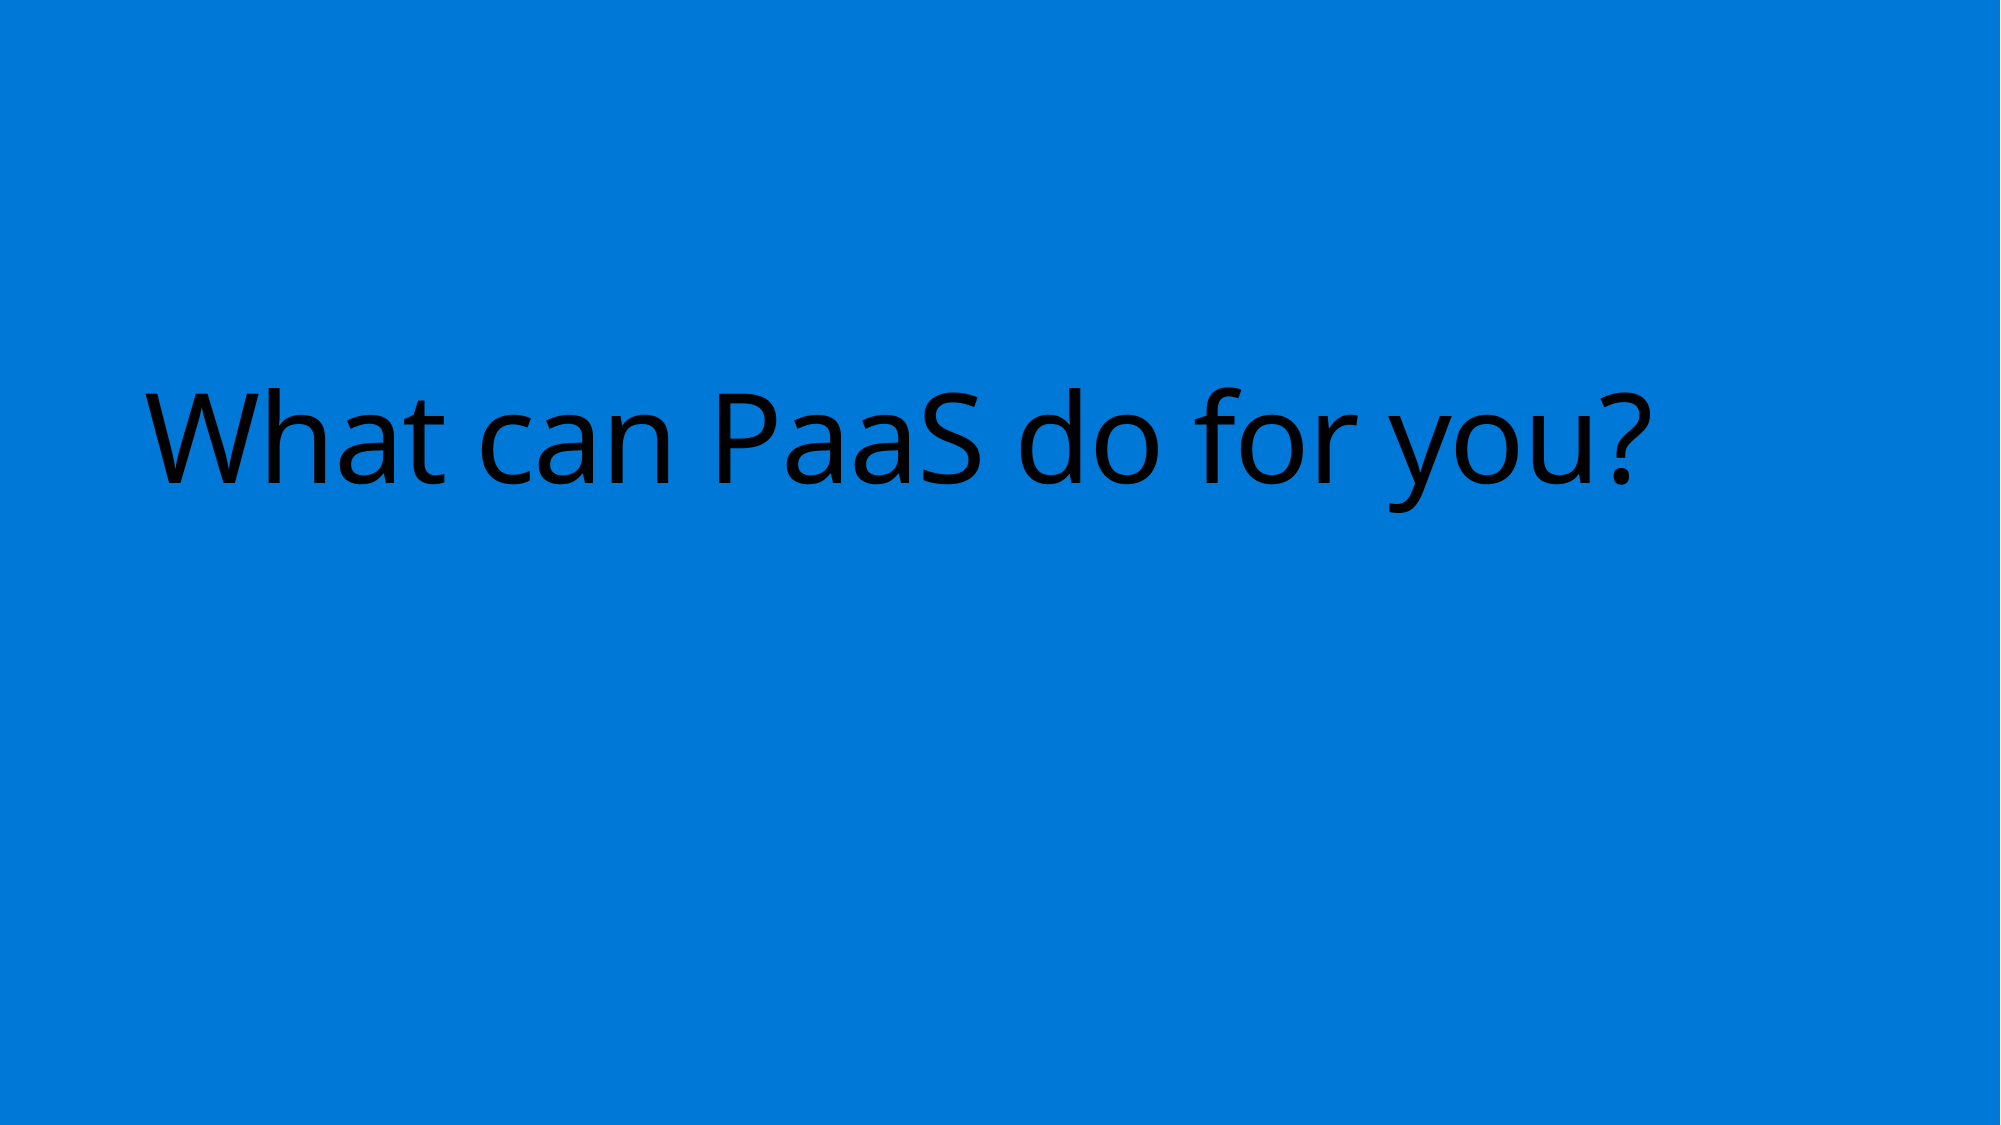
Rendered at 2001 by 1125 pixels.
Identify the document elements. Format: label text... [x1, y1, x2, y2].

title What can PaaS do for you? [120, 360, 2000, 528]
